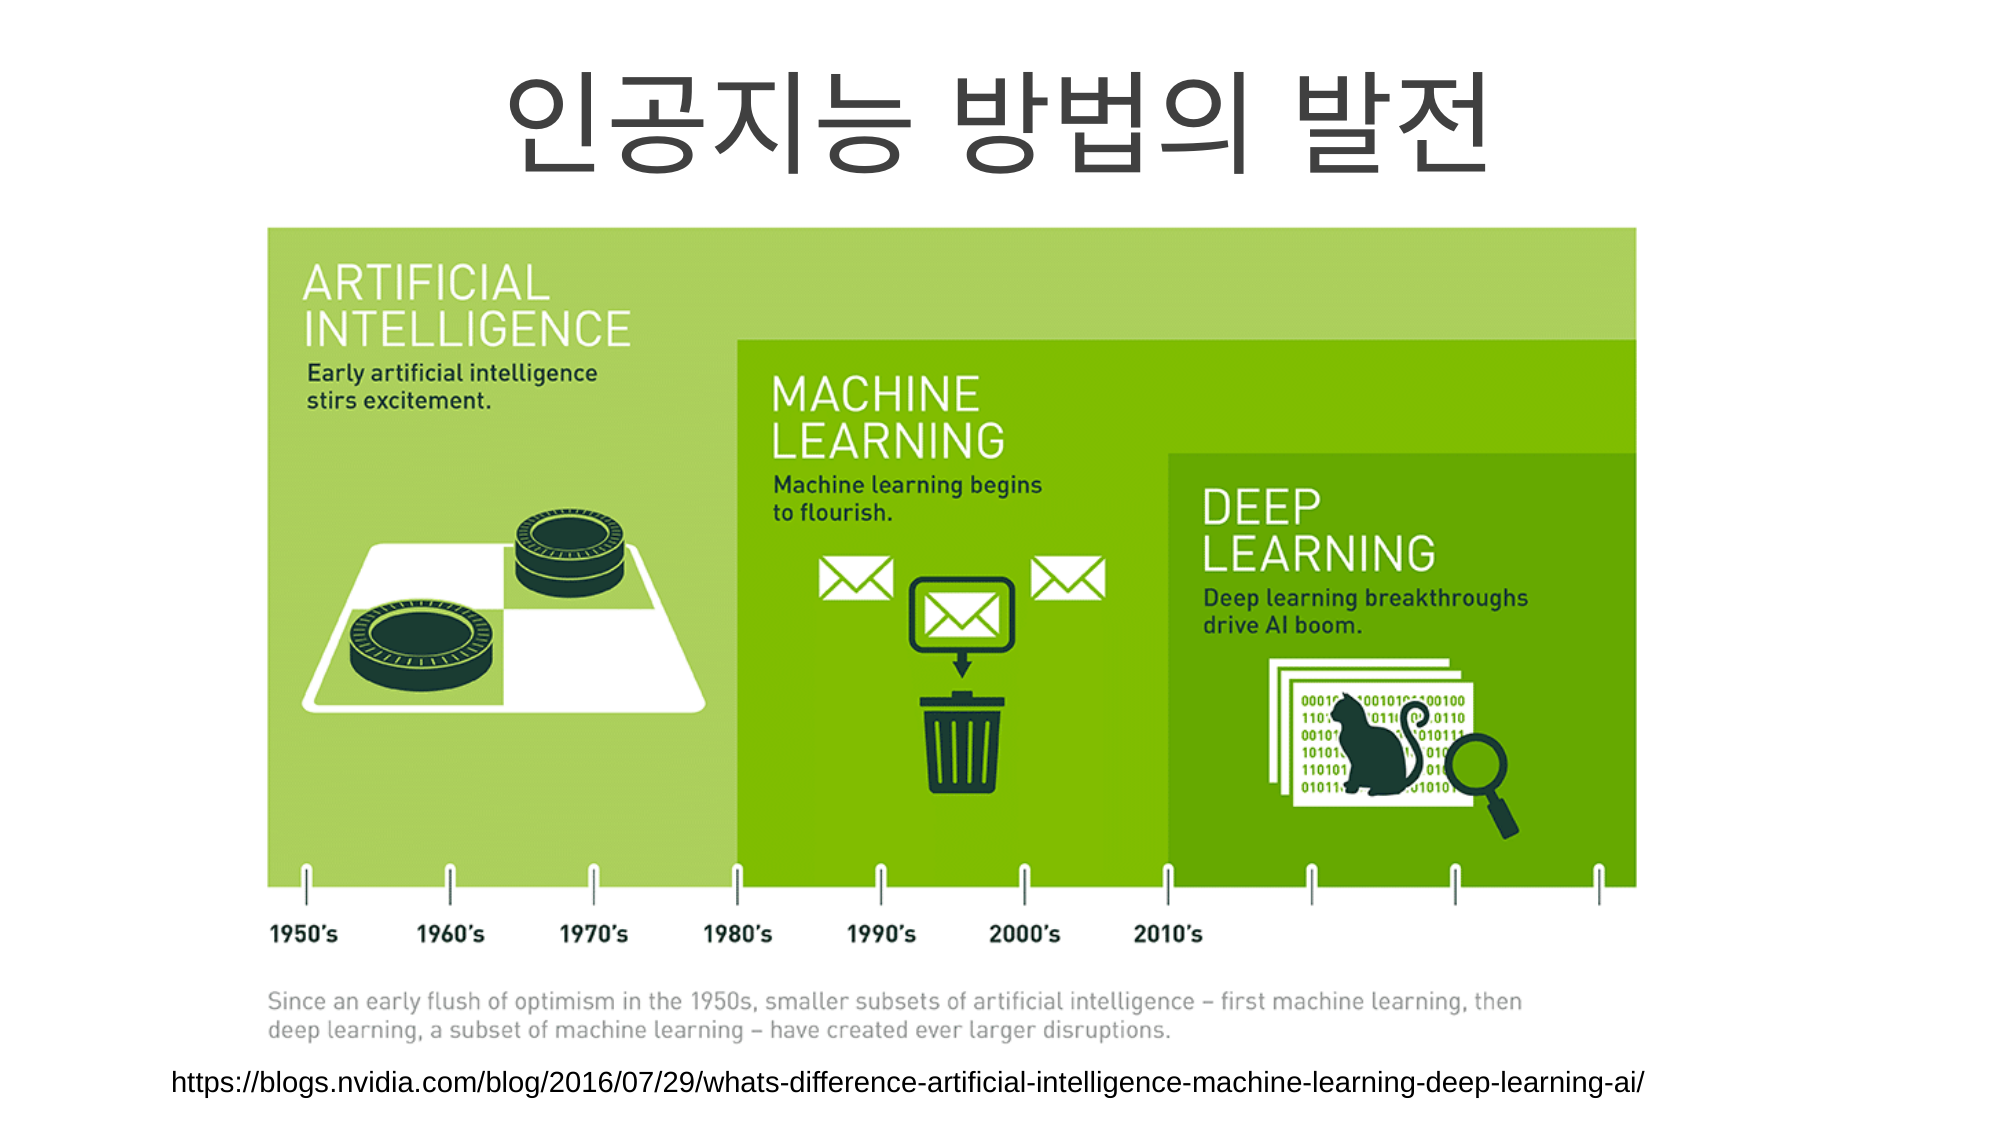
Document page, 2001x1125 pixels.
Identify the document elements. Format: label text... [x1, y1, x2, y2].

text_box https://blogs.nvidia.com/blog/2016/07/29/whats-difference-artificial-intelligence-machine-learning-deep-learning-ai/ [156, 1056, 1692, 1106]
picture [207, 155, 1692, 1100]
list 인공지능 방법의 발전 [0, 55, 2000, 186]
